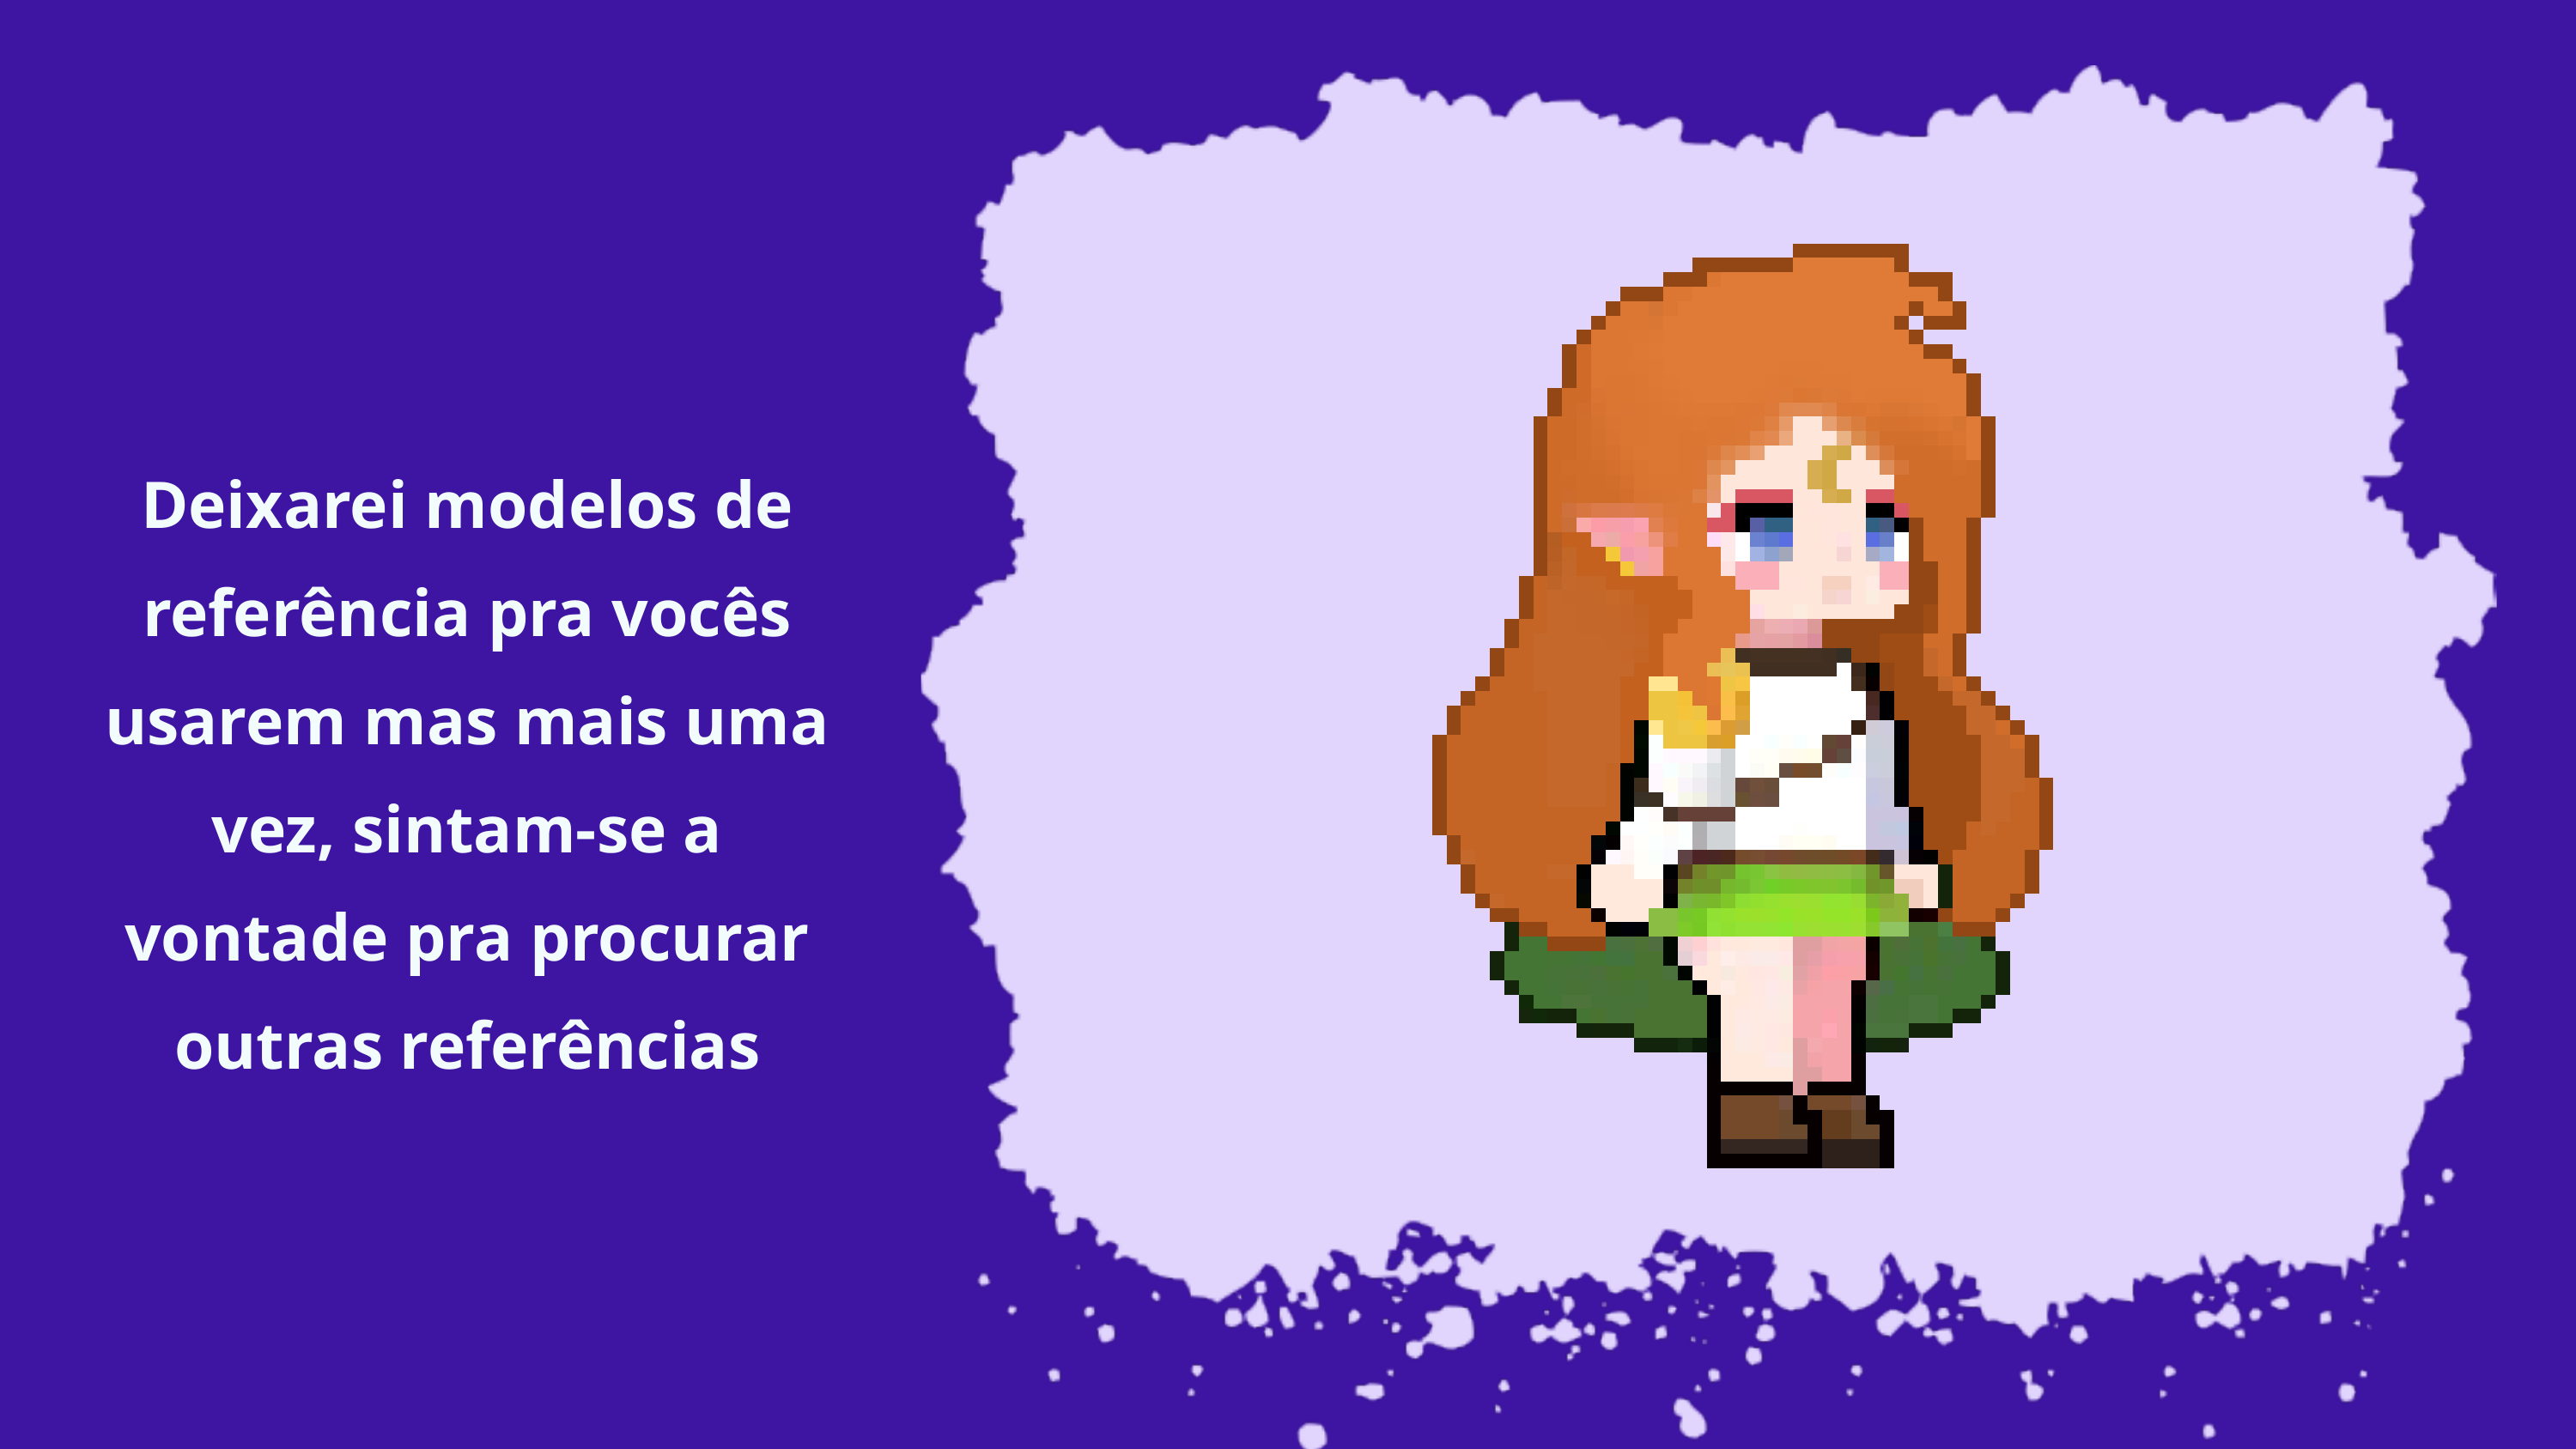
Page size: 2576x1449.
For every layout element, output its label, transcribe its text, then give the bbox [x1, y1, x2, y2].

text_box Deixarei modelos de referência pra vocês usarem mas mais uma vez, sintam-se a vontade pra procurar outras referências [74, 433, 860, 1082]
text_box [1287, 244, 2213, 1168]
text_box [920, 65, 2497, 1449]
